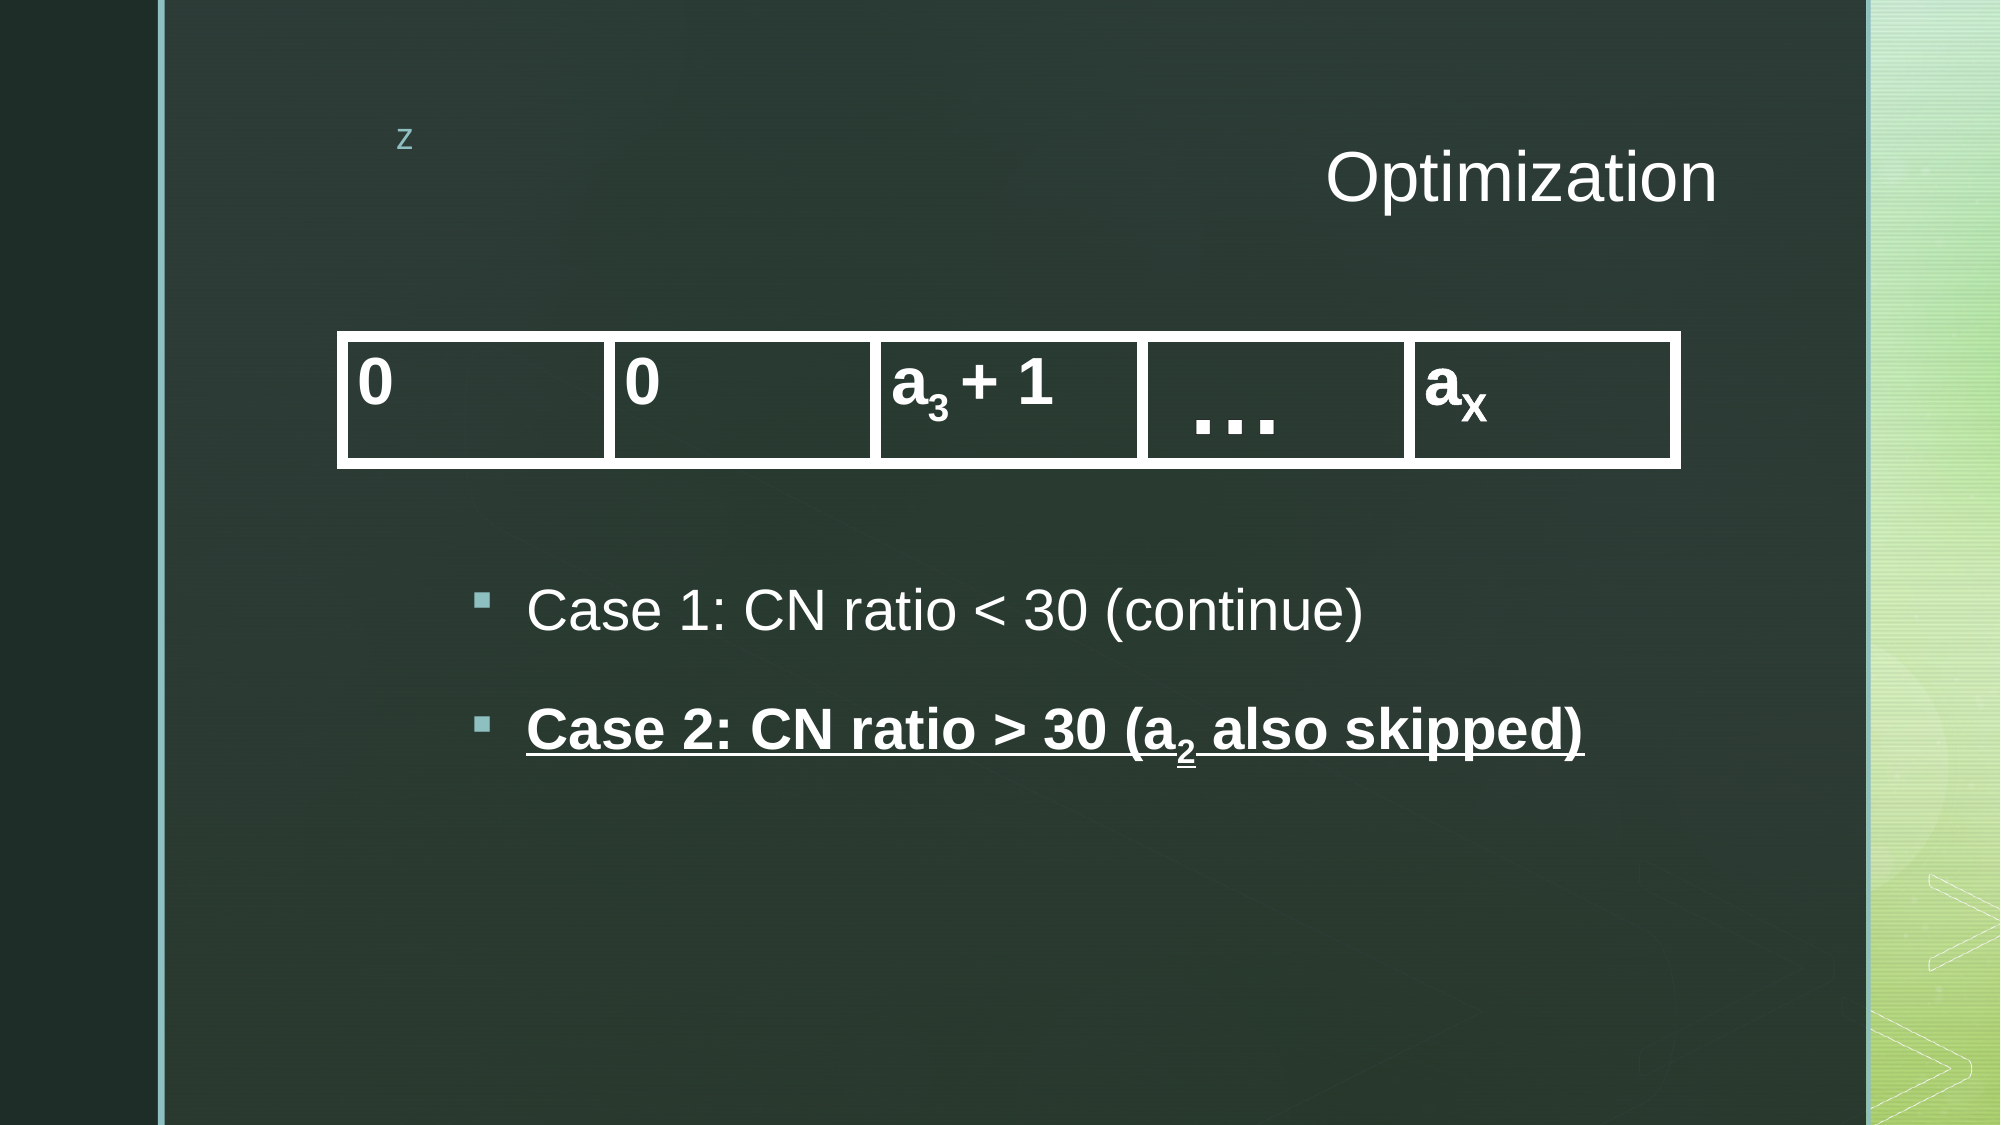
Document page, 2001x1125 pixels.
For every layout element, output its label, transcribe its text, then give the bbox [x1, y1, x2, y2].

text_box [767, 692, 799, 754]
table_header a3 + 1 [881, 342, 1137, 458]
table_header 0 [615, 342, 870, 458]
picture [1871, 0, 2001, 1125]
list Case 1: CN ratio < 30 (continue) Case 2: CN ratio > 30 (a2 also skipped) [454, 336, 1734, 993]
title Optimization [428, 132, 1734, 310]
table_header 0 [348, 342, 604, 458]
table_header aX [1415, 342, 1670, 458]
table_header … [1148, 342, 1404, 458]
